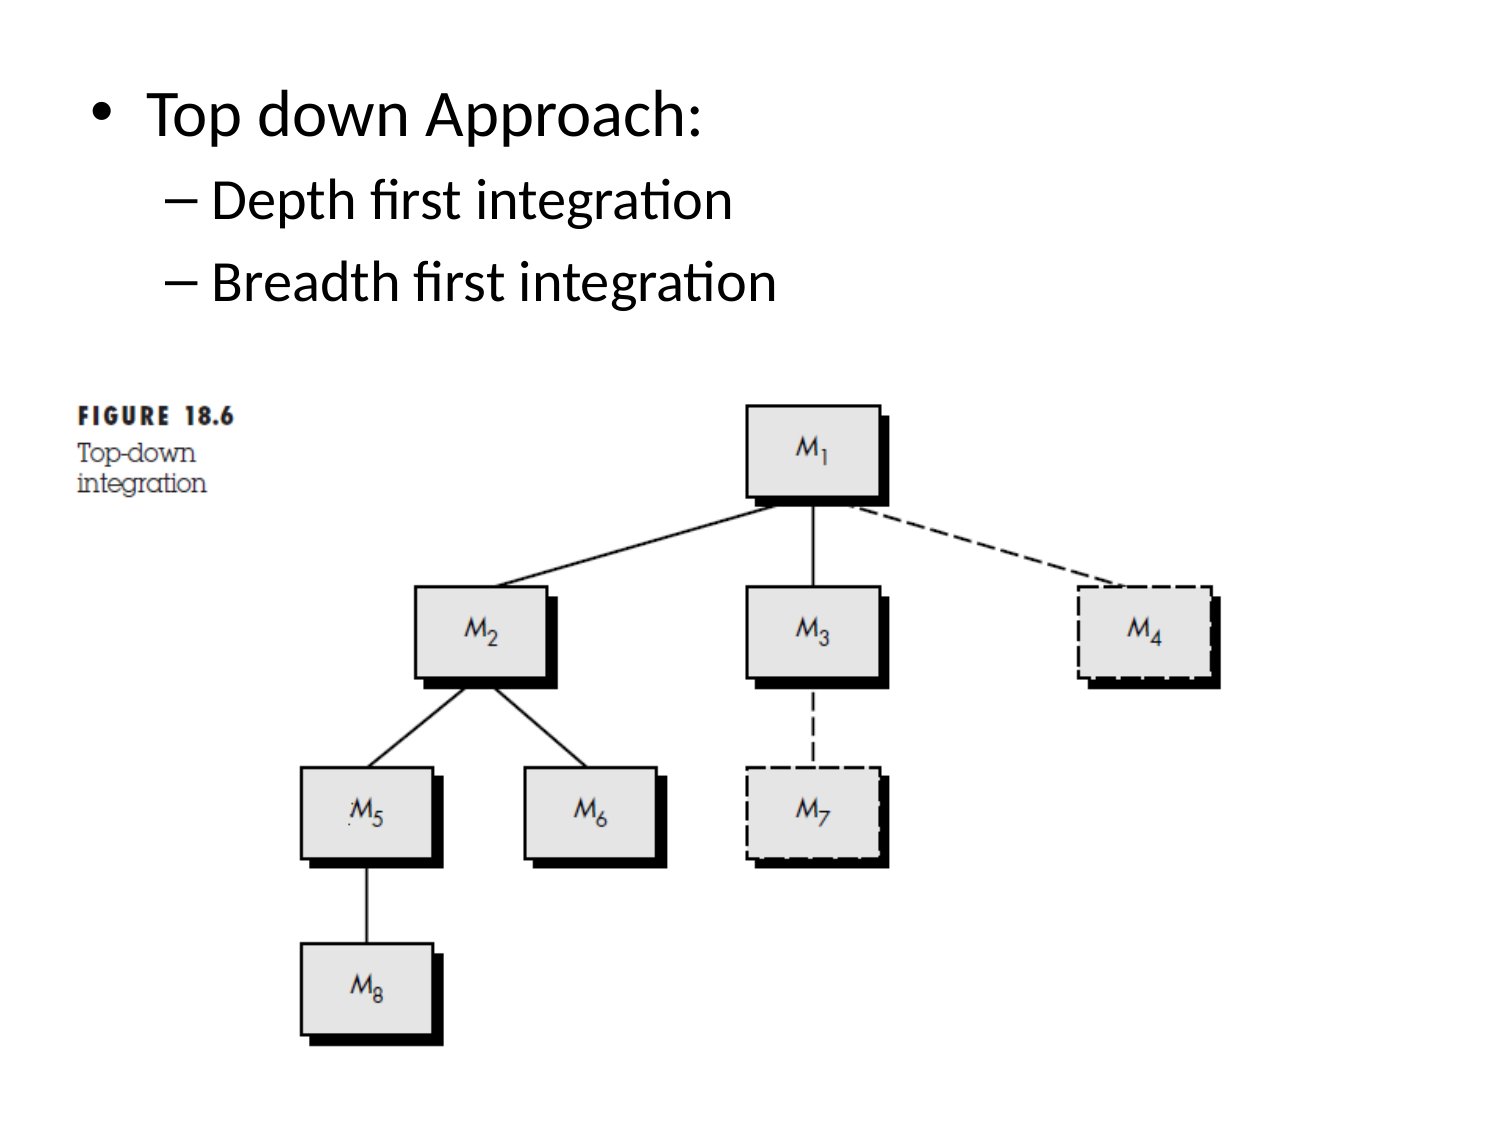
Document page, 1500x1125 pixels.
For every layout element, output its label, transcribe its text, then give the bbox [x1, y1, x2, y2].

picture [49, 387, 1429, 1088]
list Top down Approach: Depth first integration Breadth first integration [75, 62, 1463, 1063]
